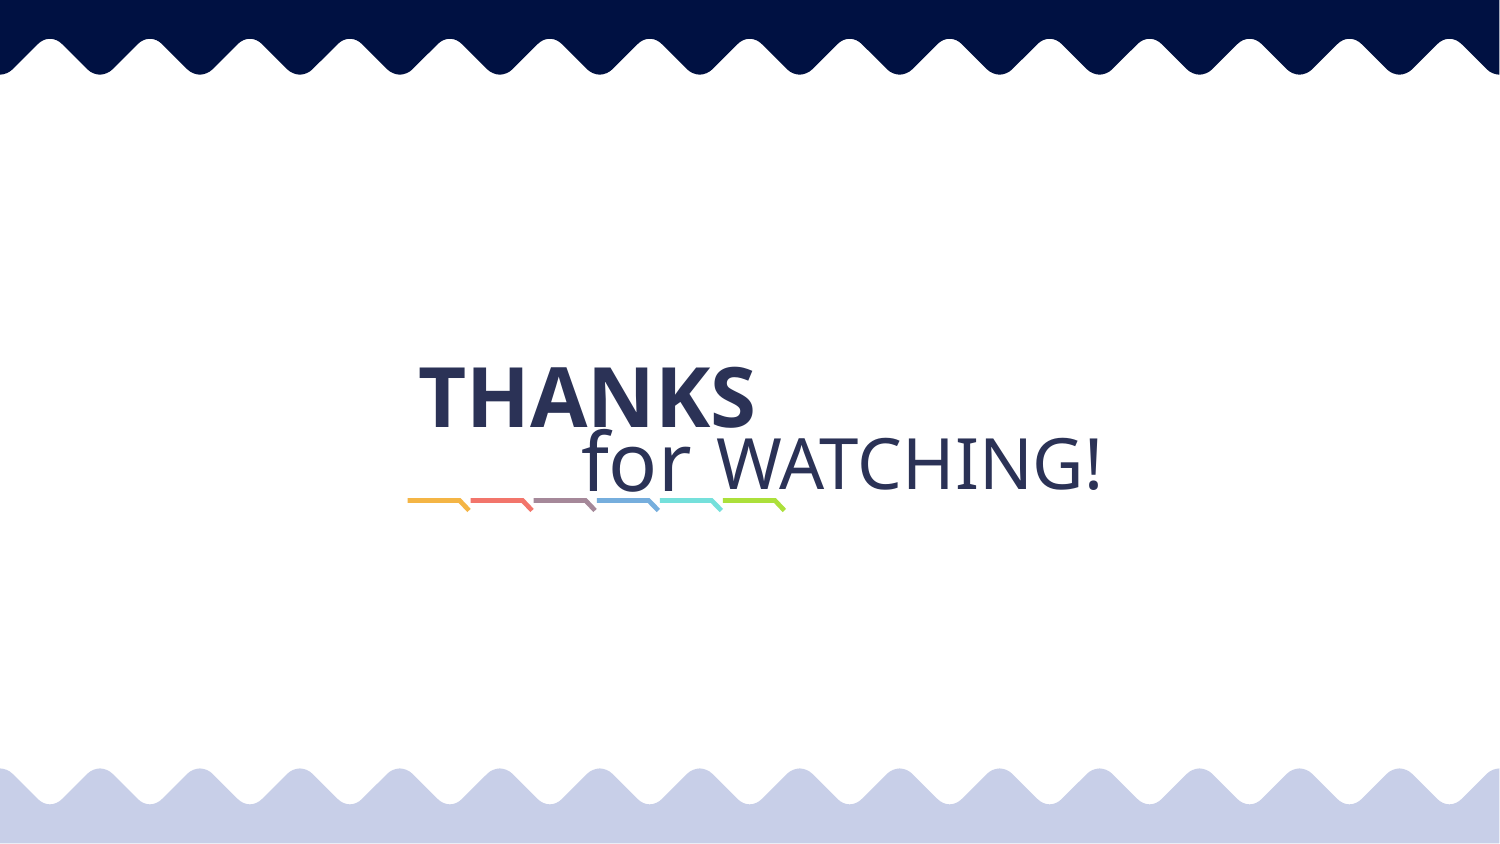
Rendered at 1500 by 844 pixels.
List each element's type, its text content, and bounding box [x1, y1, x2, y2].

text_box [407, 500, 785, 511]
text_box [0, 0, 1500, 75]
text_box [0, 768, 1500, 844]
text_box for [581, 409, 693, 498]
text_box WATCHING! [716, 418, 1104, 504]
text_box THANKS [418, 344, 757, 445]
